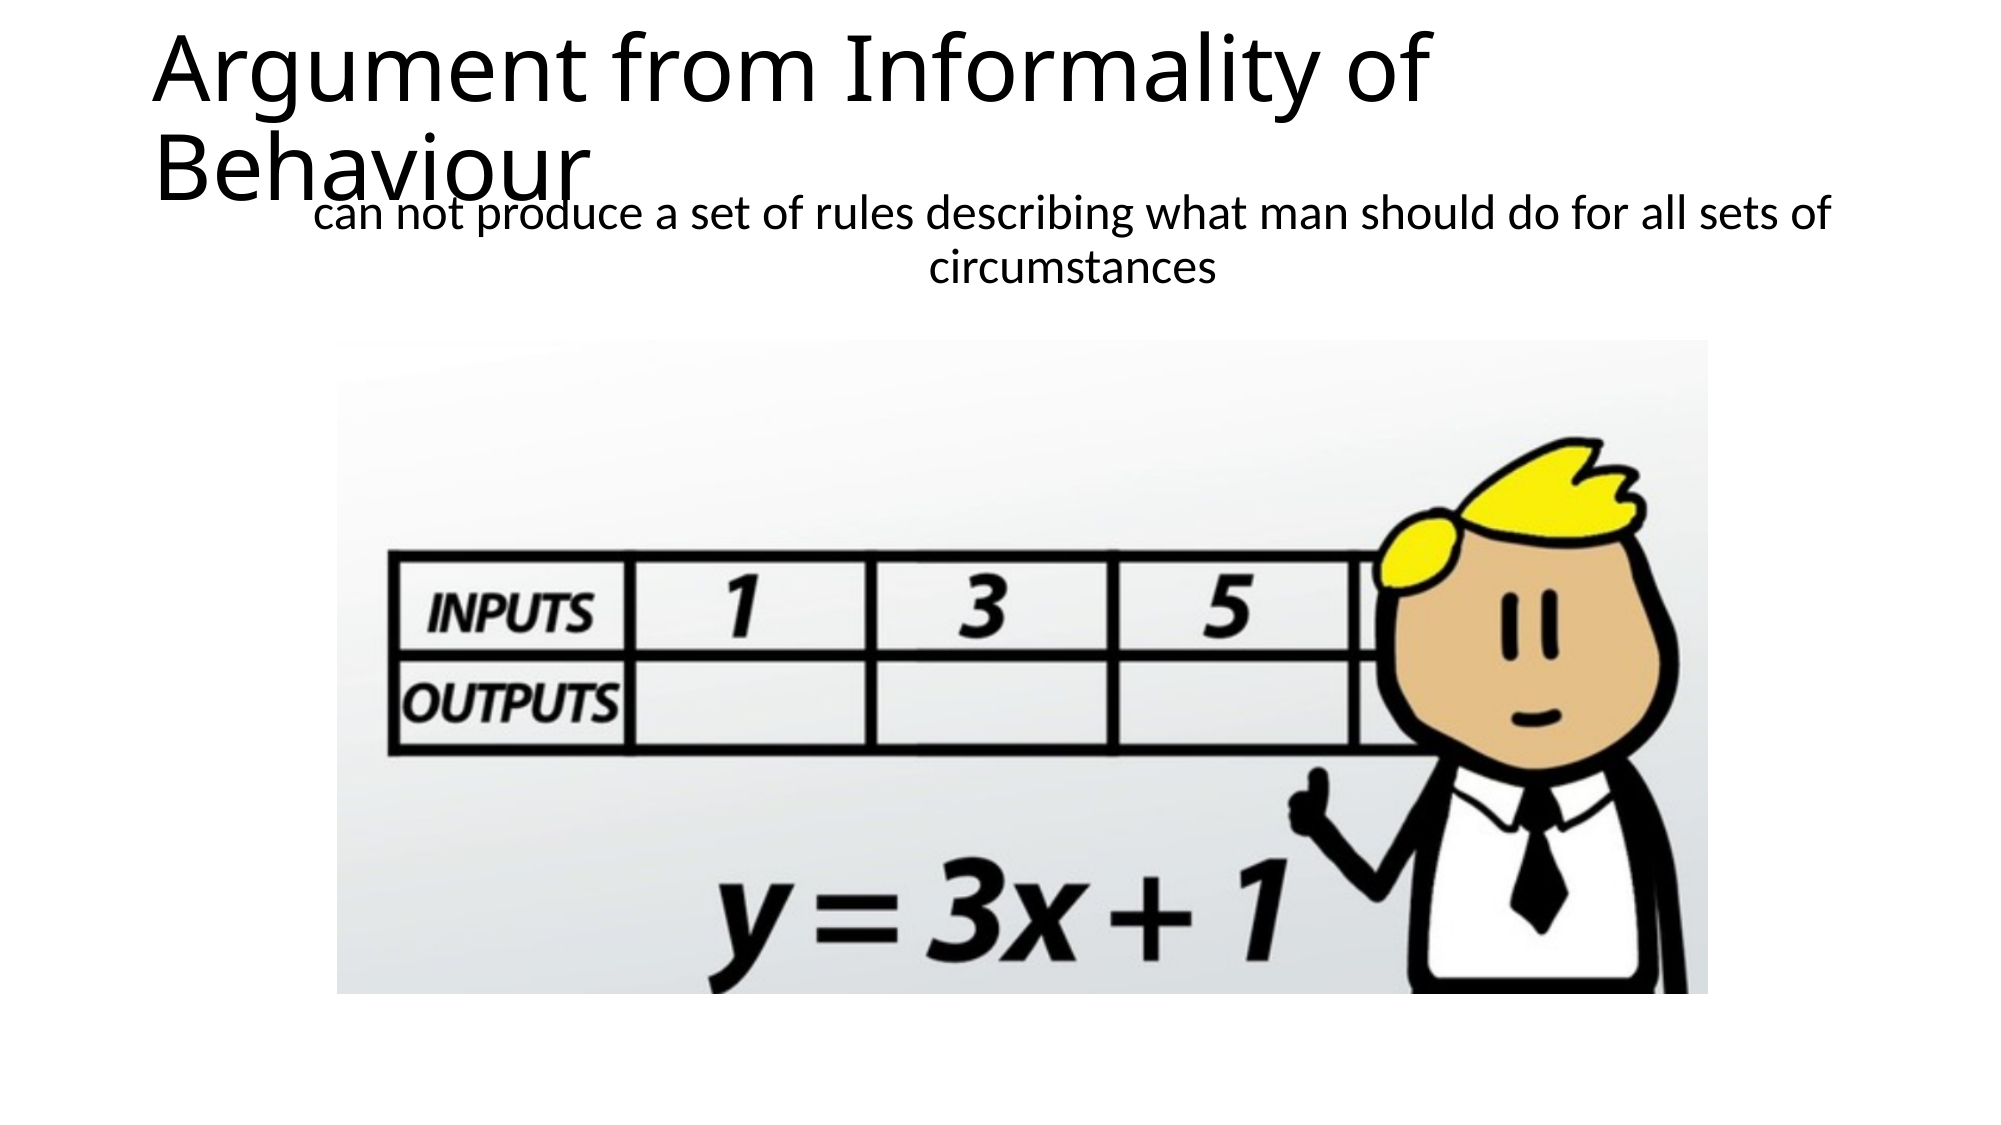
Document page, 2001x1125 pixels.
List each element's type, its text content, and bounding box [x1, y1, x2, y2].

list can not produce a set of rules describing what man should do for all sets of circumstances [137, 178, 1934, 1082]
title Argument from Informality of Behaviour [137, 12, 1863, 178]
picture [337, 340, 1708, 994]
